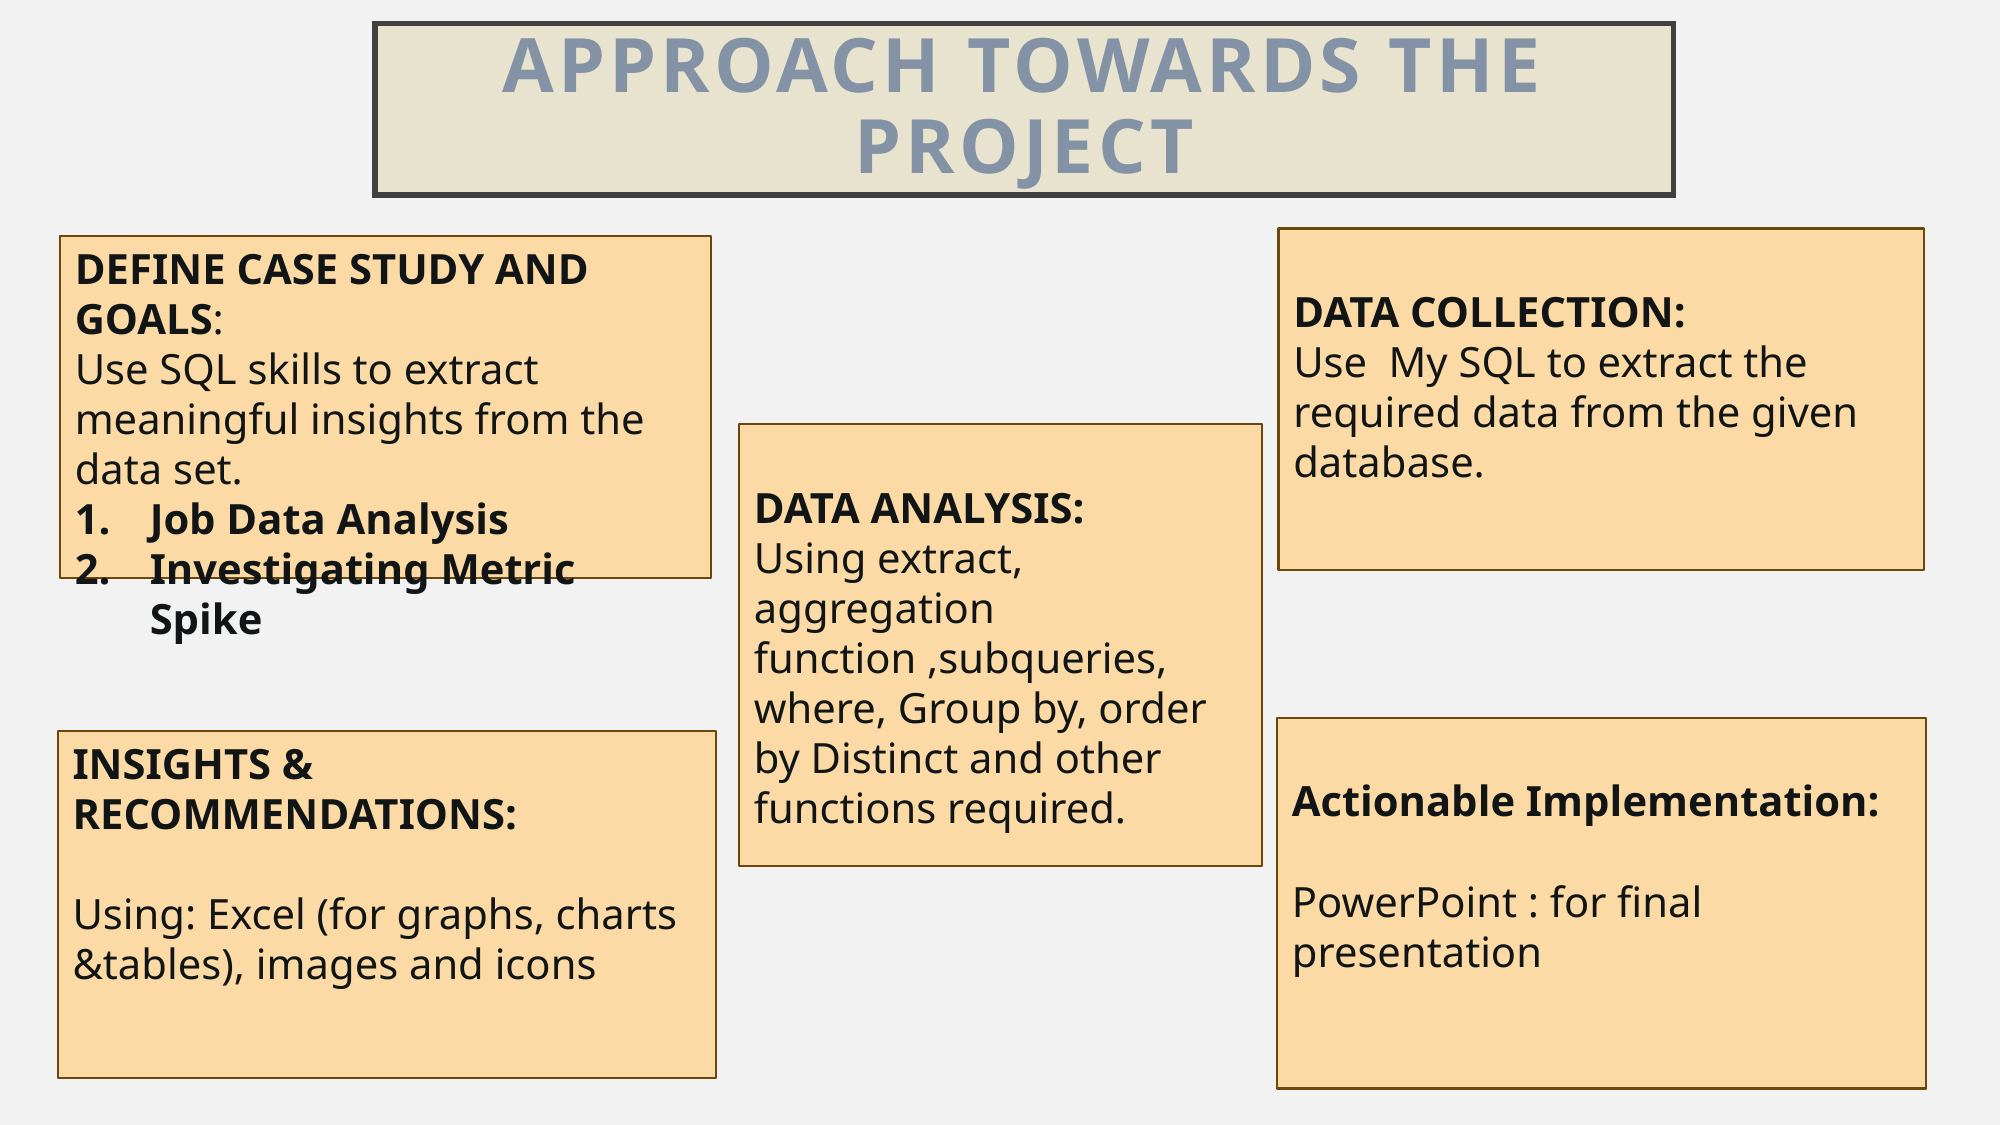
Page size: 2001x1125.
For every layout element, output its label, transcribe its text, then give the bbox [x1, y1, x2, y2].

text_box DATA COLLECTION: Use My SQL to extract the required data from the given database. [1277, 227, 1925, 571]
text_box DATA ANALYSIS: Using extract, aggregation function ,subqueries, where, Group by, order by Distinct and other functions required. [738, 423, 1263, 867]
text_box DEFINE CASE STUDY AND GOALS: Use SQL skills to extract meaningful insights from the data set. Job Data Analysis Investigating Metric Spike [59, 235, 712, 579]
text_box INSIGHTS & RECOMMENDATIONS: Using: Excel (for graphs, charts &tables), images and icons [57, 730, 717, 1079]
title approach towards the project [372, 21, 1676, 198]
text_box Actionable Implementation: PowerPoint : for final presentation [1276, 717, 1927, 1090]
